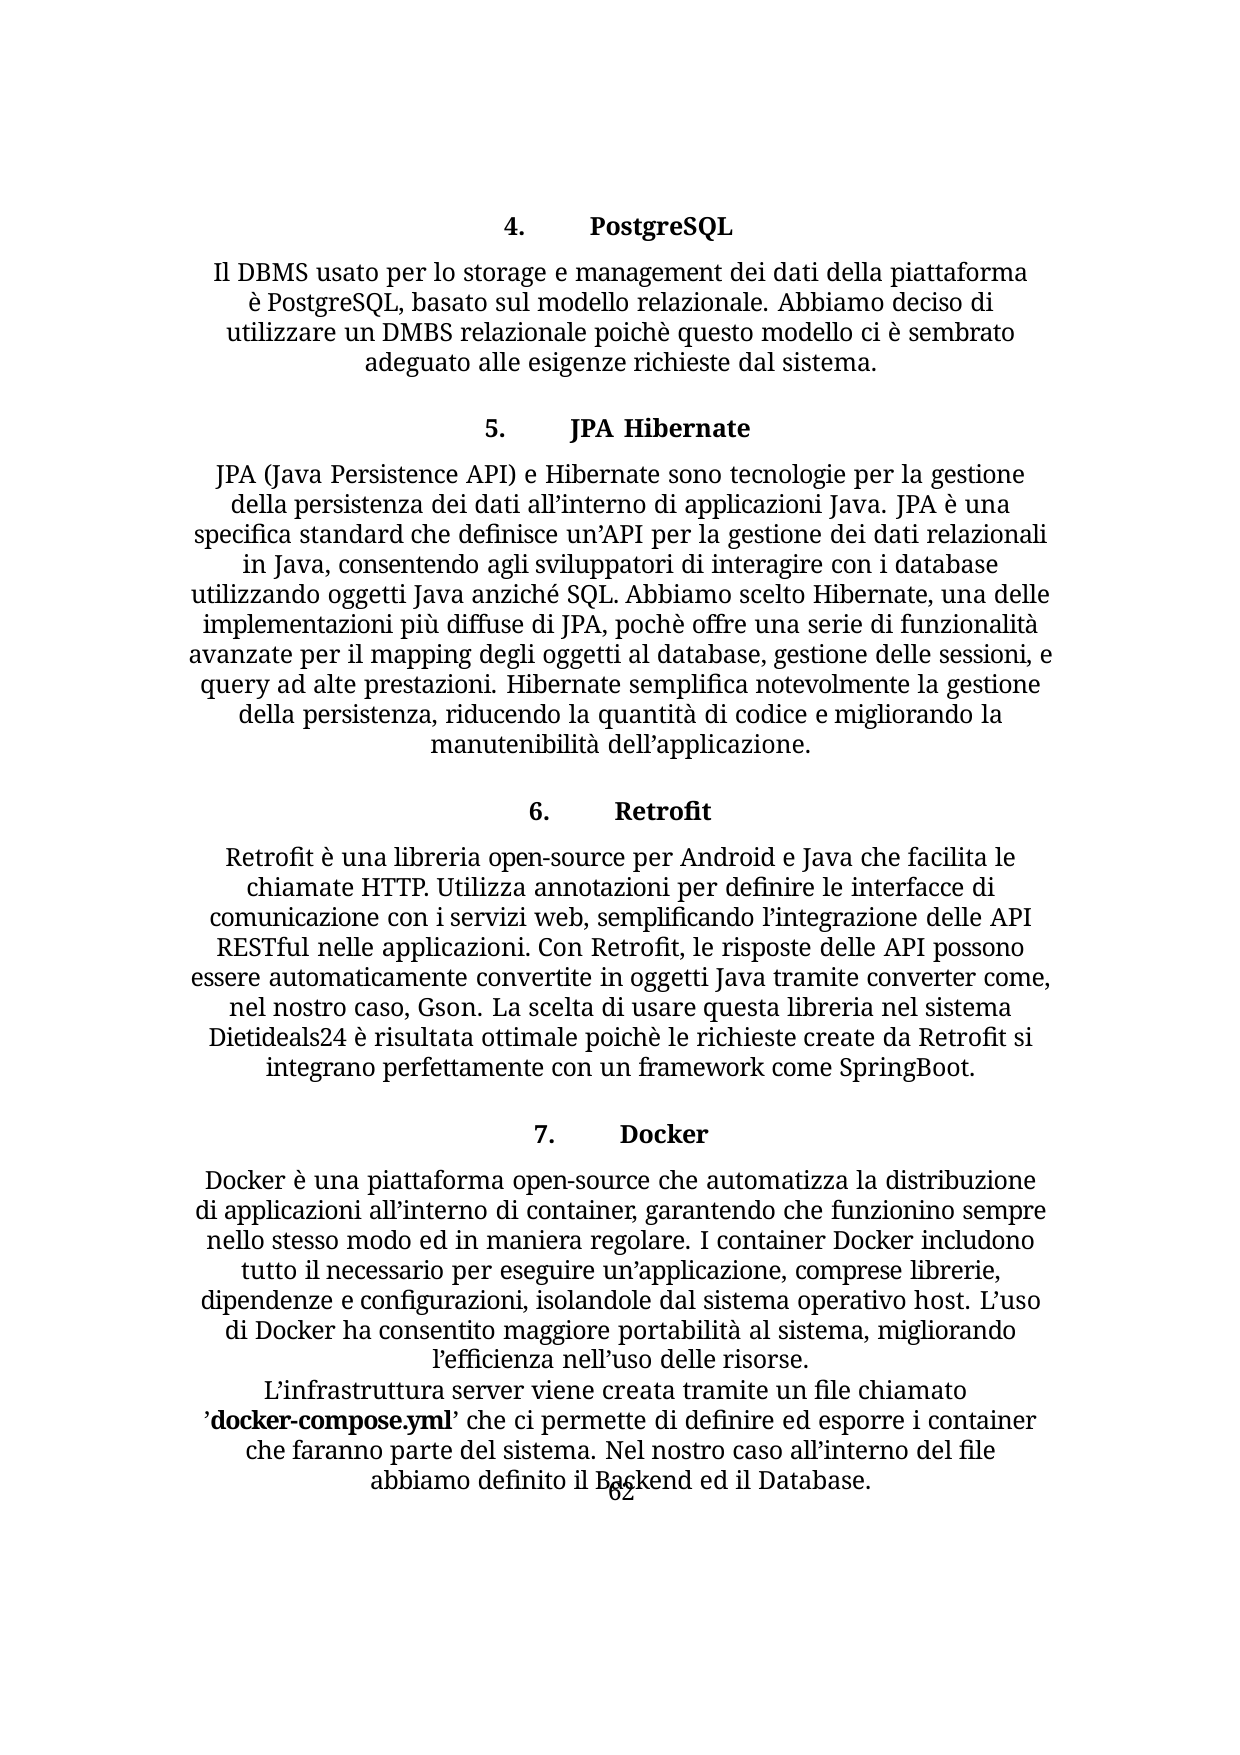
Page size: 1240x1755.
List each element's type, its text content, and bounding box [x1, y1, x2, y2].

text_box PostgreSQL Il DBMS usato per lo storage e management dei dati della piattaforma è PostgreSQL, basato sul modello relazionale. Abbiamo deciso di utilizzare un DMBS relazionale poichè questo modello ci è sembrato adeguato alle esigenze richieste dal sistema. JPA Hibernate JPA (Java Persistence API) e Hibernate sono tecnologie per la gestione della persistenza dei dati all’interno di applicazioni Java. JPA è una specifica standard che definisce un’API per la gestione dei dati relazionali in Java, consentendo agli sviluppatori di interagire con i database utilizzando oggetti Java anziché SQL. Abbiamo scelto Hibernate, una delle implementazioni più diffuse di JPA, pochè offre una serie di funzionalità avanzate per il mapping degli oggetti al database, gestione delle sessioni, e query ad alte prestazioni. Hibernate semplifica notevolmente la gestione della persistenza, riducendo la quantità di codice e migliorando la manutenibilità dell’applicazione. Retrofit Retrofit è una libreria open-source per Android e Java che facilita le chiamate HTTP. Utilizza annotazioni per definire le interfacce di comunicazione con i servizi web, semplificando l’integrazione delle API RESTful nelle applicazioni. Con Retrofit, le risposte delle API possono essere automaticamente convertite in oggetti Java tramite converter come, nel nostro caso, Gson. La scelta di usare questa libreria nel sistema Dietideals24 è risultata ottimale poichè le richieste create da Retrofit si integrano perfettamente con un framework come SpringBoot. Docker Docker è una piattaforma open-source che automatizza la distribuzione di applicazioni all’interno di container, garantendo che funzionino sempre nello stesso modo ed in maniera regolare. I container Docker includono tutto il necessario per eseguire un’applicazione, comprese librerie, dipendenze e configurazioni, isolandole dal sistema operativo host. L’uso di Docker ha consentito maggiore portabilità al sistema, migliorando l’efficienza nell’uso delle risorse. L’infrastruttura server viene creata tramite un file chiamato ’docker-compose.yml’ che ci permette di definire ed esporre i container che faranno parte del sistema. Nel nostro caso all’interno del file abbiamo definito il Backend ed il Database. [183, 192, 1057, 1495]
slide_number 30 [601, 1495, 641, 1755]
